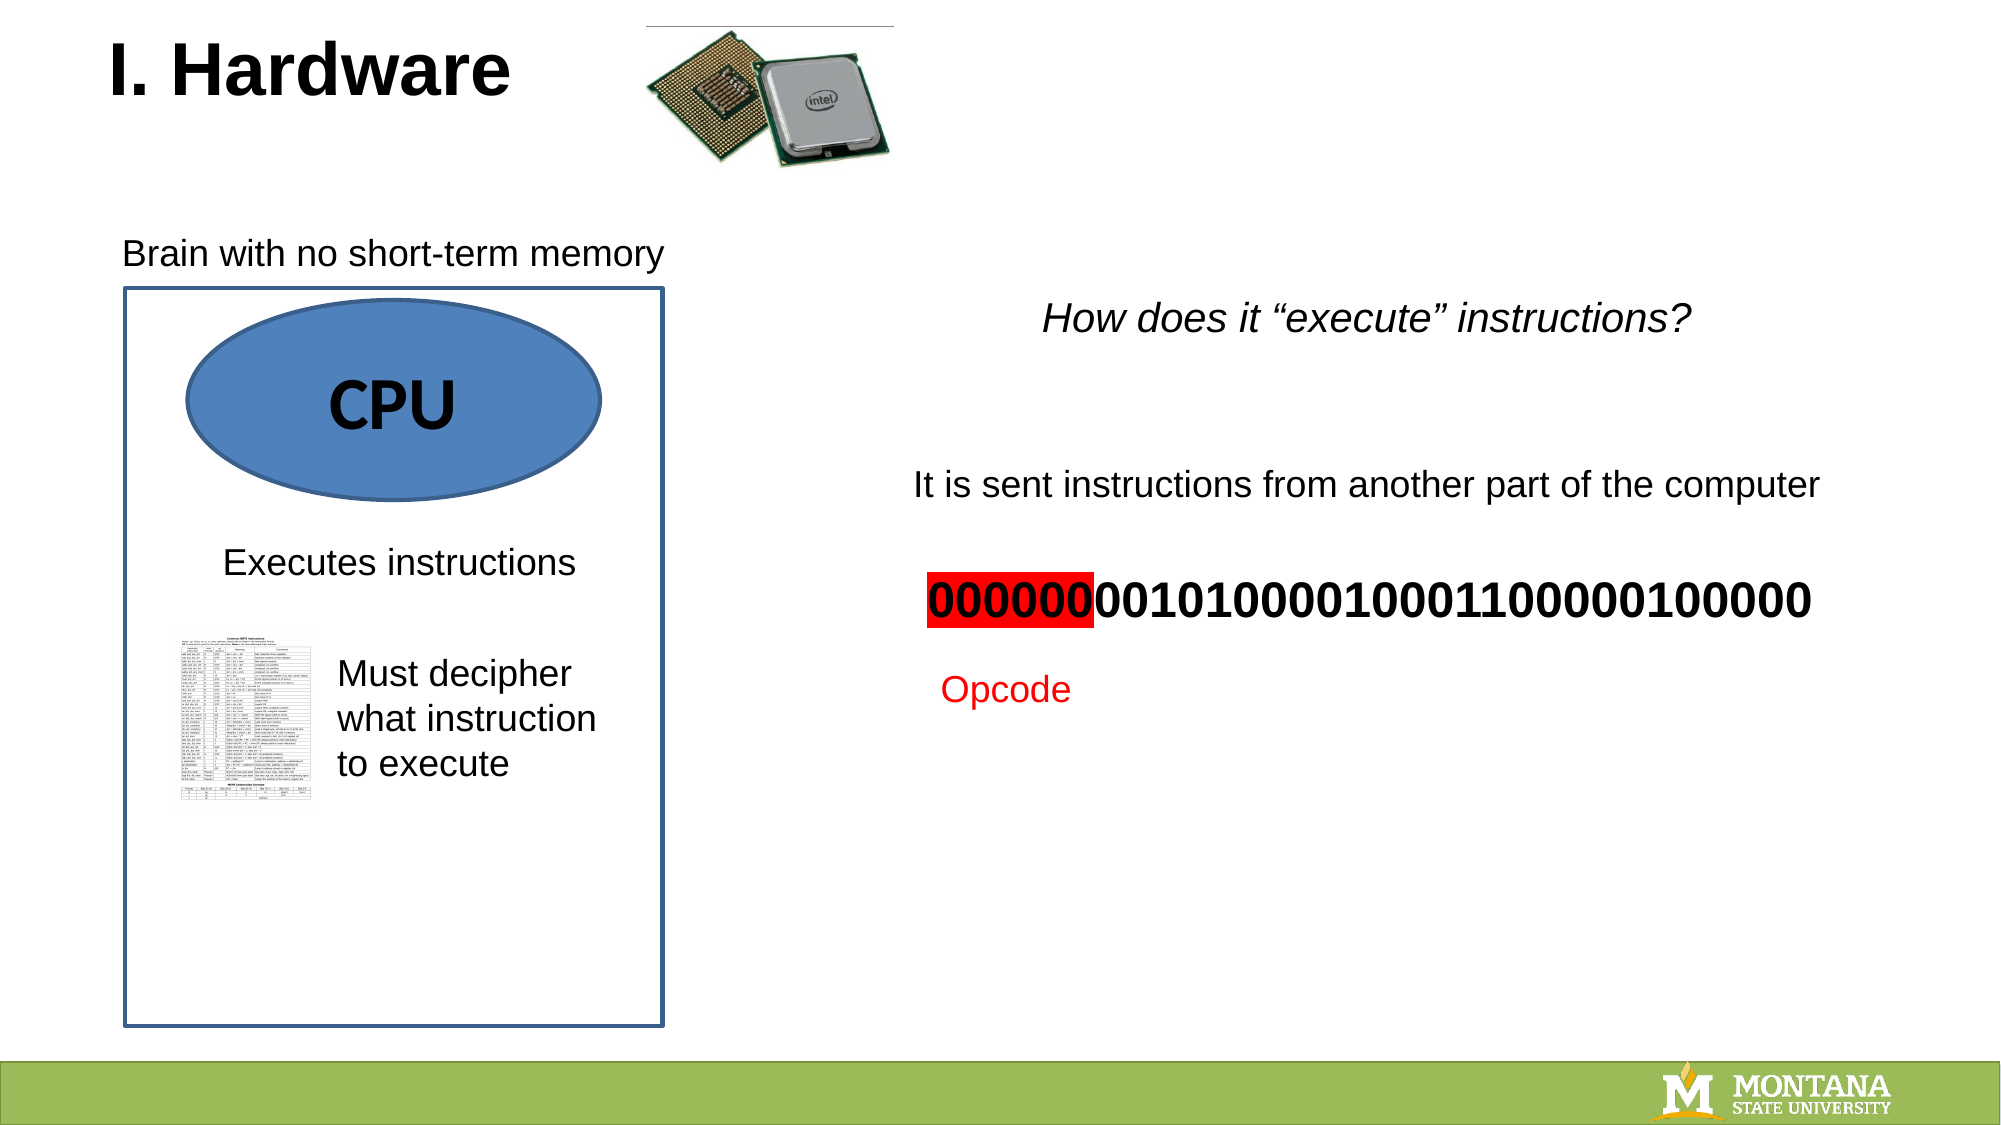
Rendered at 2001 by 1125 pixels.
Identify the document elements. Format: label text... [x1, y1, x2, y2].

text_box Brain with no short-term memory [107, 221, 681, 282]
picture [173, 624, 319, 812]
text_box Must decipher what instruction to execute [324, 642, 637, 792]
text_box Opcode [925, 657, 1087, 717]
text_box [0, 1060, 1647, 1125]
text_box Executes instructions [207, 530, 592, 590]
picture [645, 26, 894, 170]
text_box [1892, 1060, 2000, 1125]
text_box I. Hardware [93, 13, 1525, 119]
text_box It is sent instructions from another part of the computer [898, 452, 1837, 513]
text_box [123, 286, 665, 1028]
picture [1649, 1060, 1892, 1122]
text_box 00000000101000010001100000100000 [912, 560, 1918, 636]
text_box How does it “execute” instructions? [1027, 283, 1708, 349]
